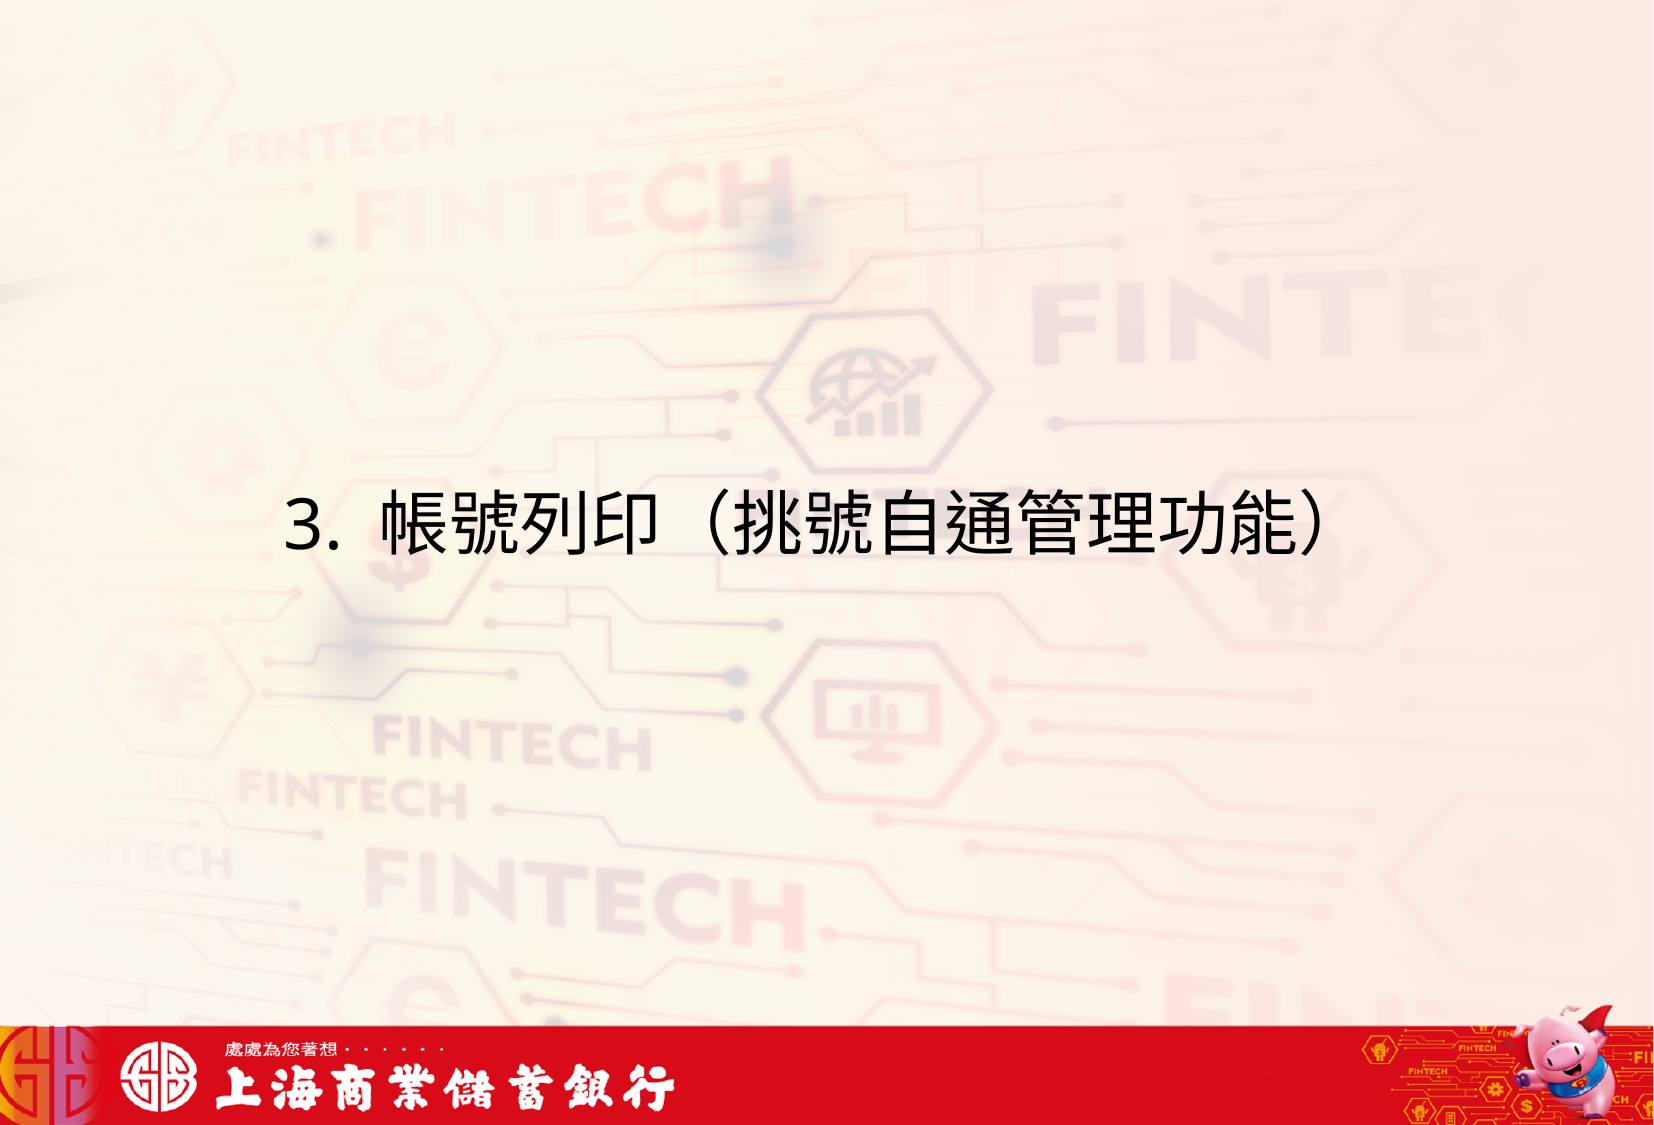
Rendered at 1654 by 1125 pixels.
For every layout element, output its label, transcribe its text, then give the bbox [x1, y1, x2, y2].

title 3. 帳號列印（挑號自通管理功能） [82, 427, 1571, 615]
picture [0, 0, 1654, 1125]
